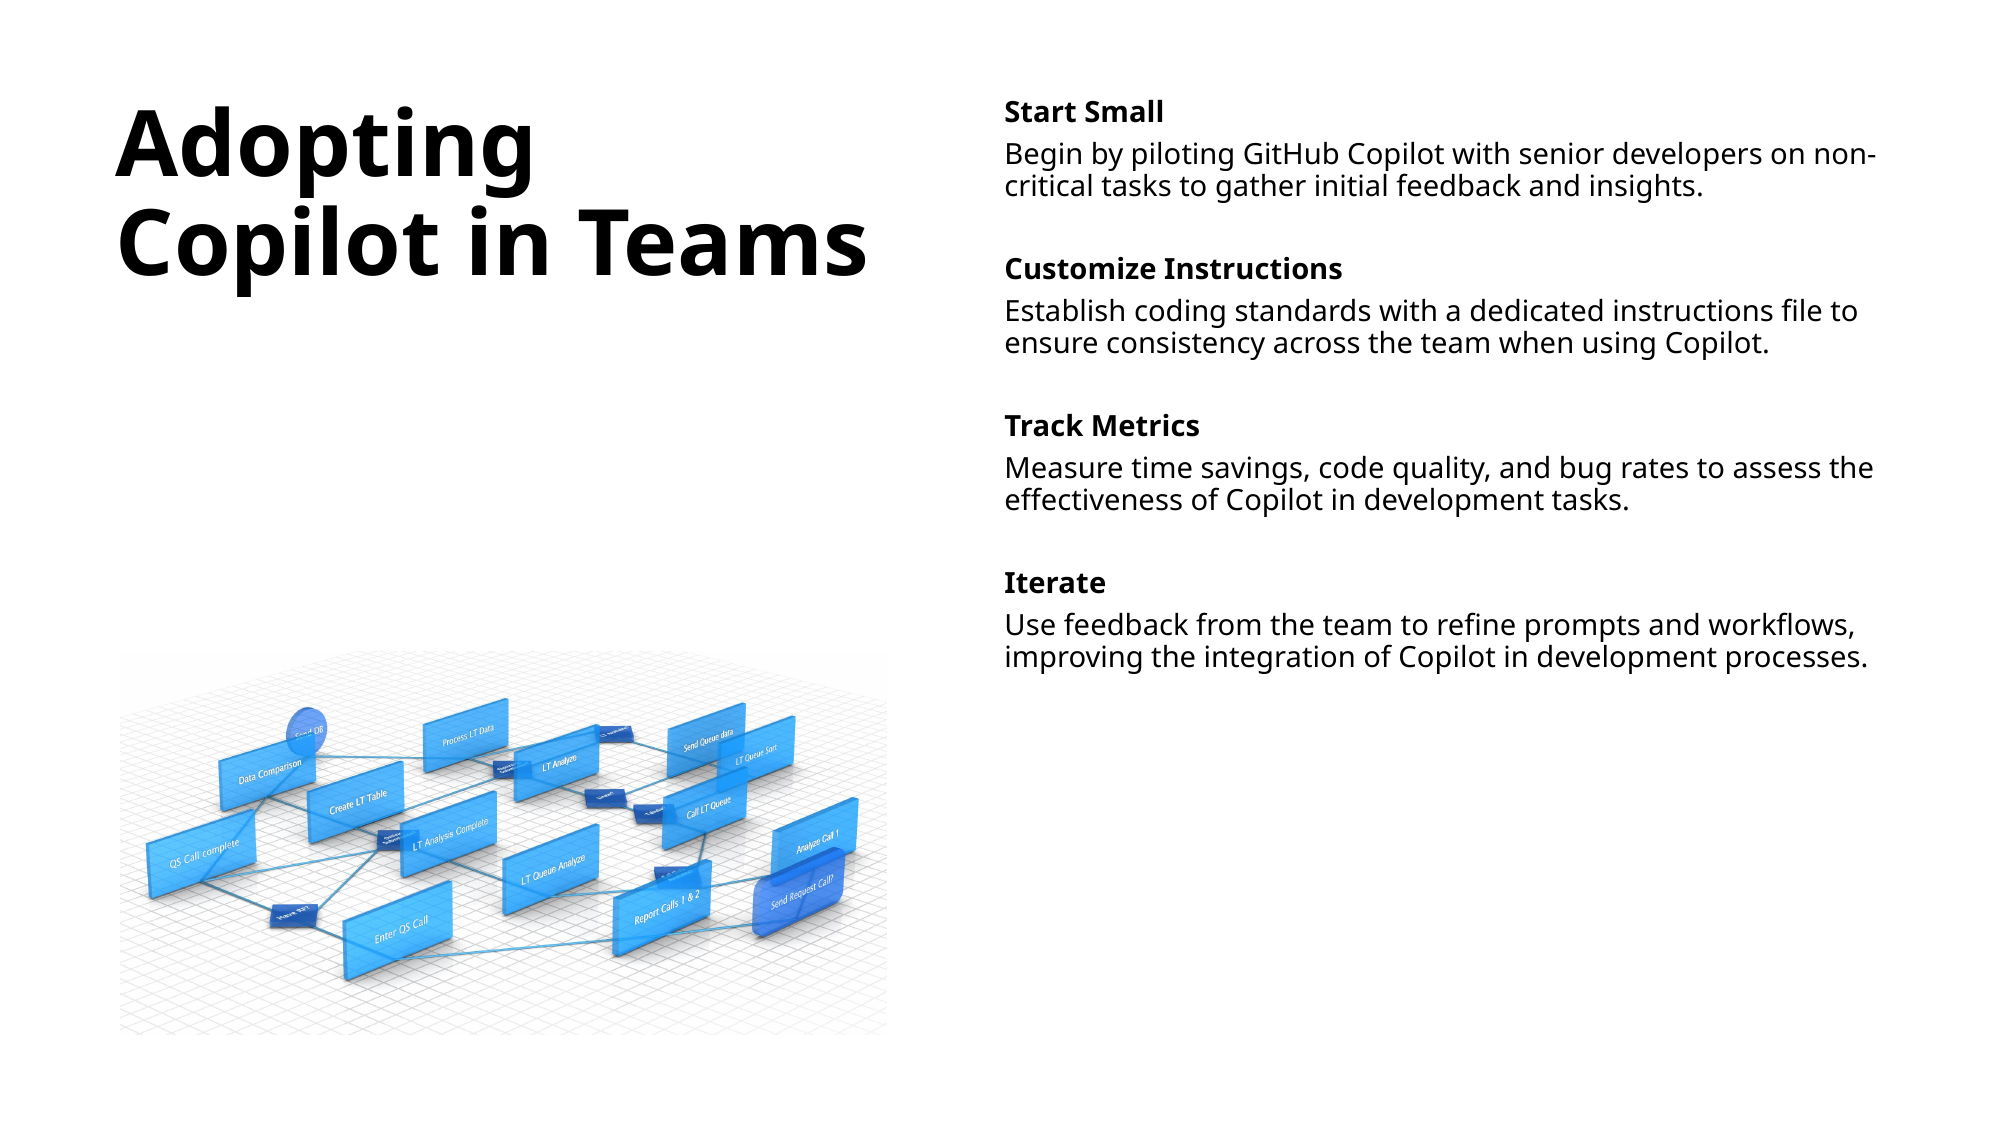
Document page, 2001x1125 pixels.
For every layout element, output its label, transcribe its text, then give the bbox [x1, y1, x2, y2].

title Adopting Copilot in Teams [100, 90, 885, 430]
list Start Small Begin by piloting GitHub Copilot with senior developers on non-critical tasks to gather initial feedback and insights. Customize Instructions Establish coding standards with a dedicated instructions file to ensure consistency across the team when using Copilot. Track Metrics Measure time savings, code quality, and bug rates to assess the effectiveness of Copilot in development tasks. Iterate Use feedback from the team to refine prompts and workflows, improving the integration of Copilot in development processes. [989, 90, 1900, 1035]
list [119, 651, 887, 1035]
